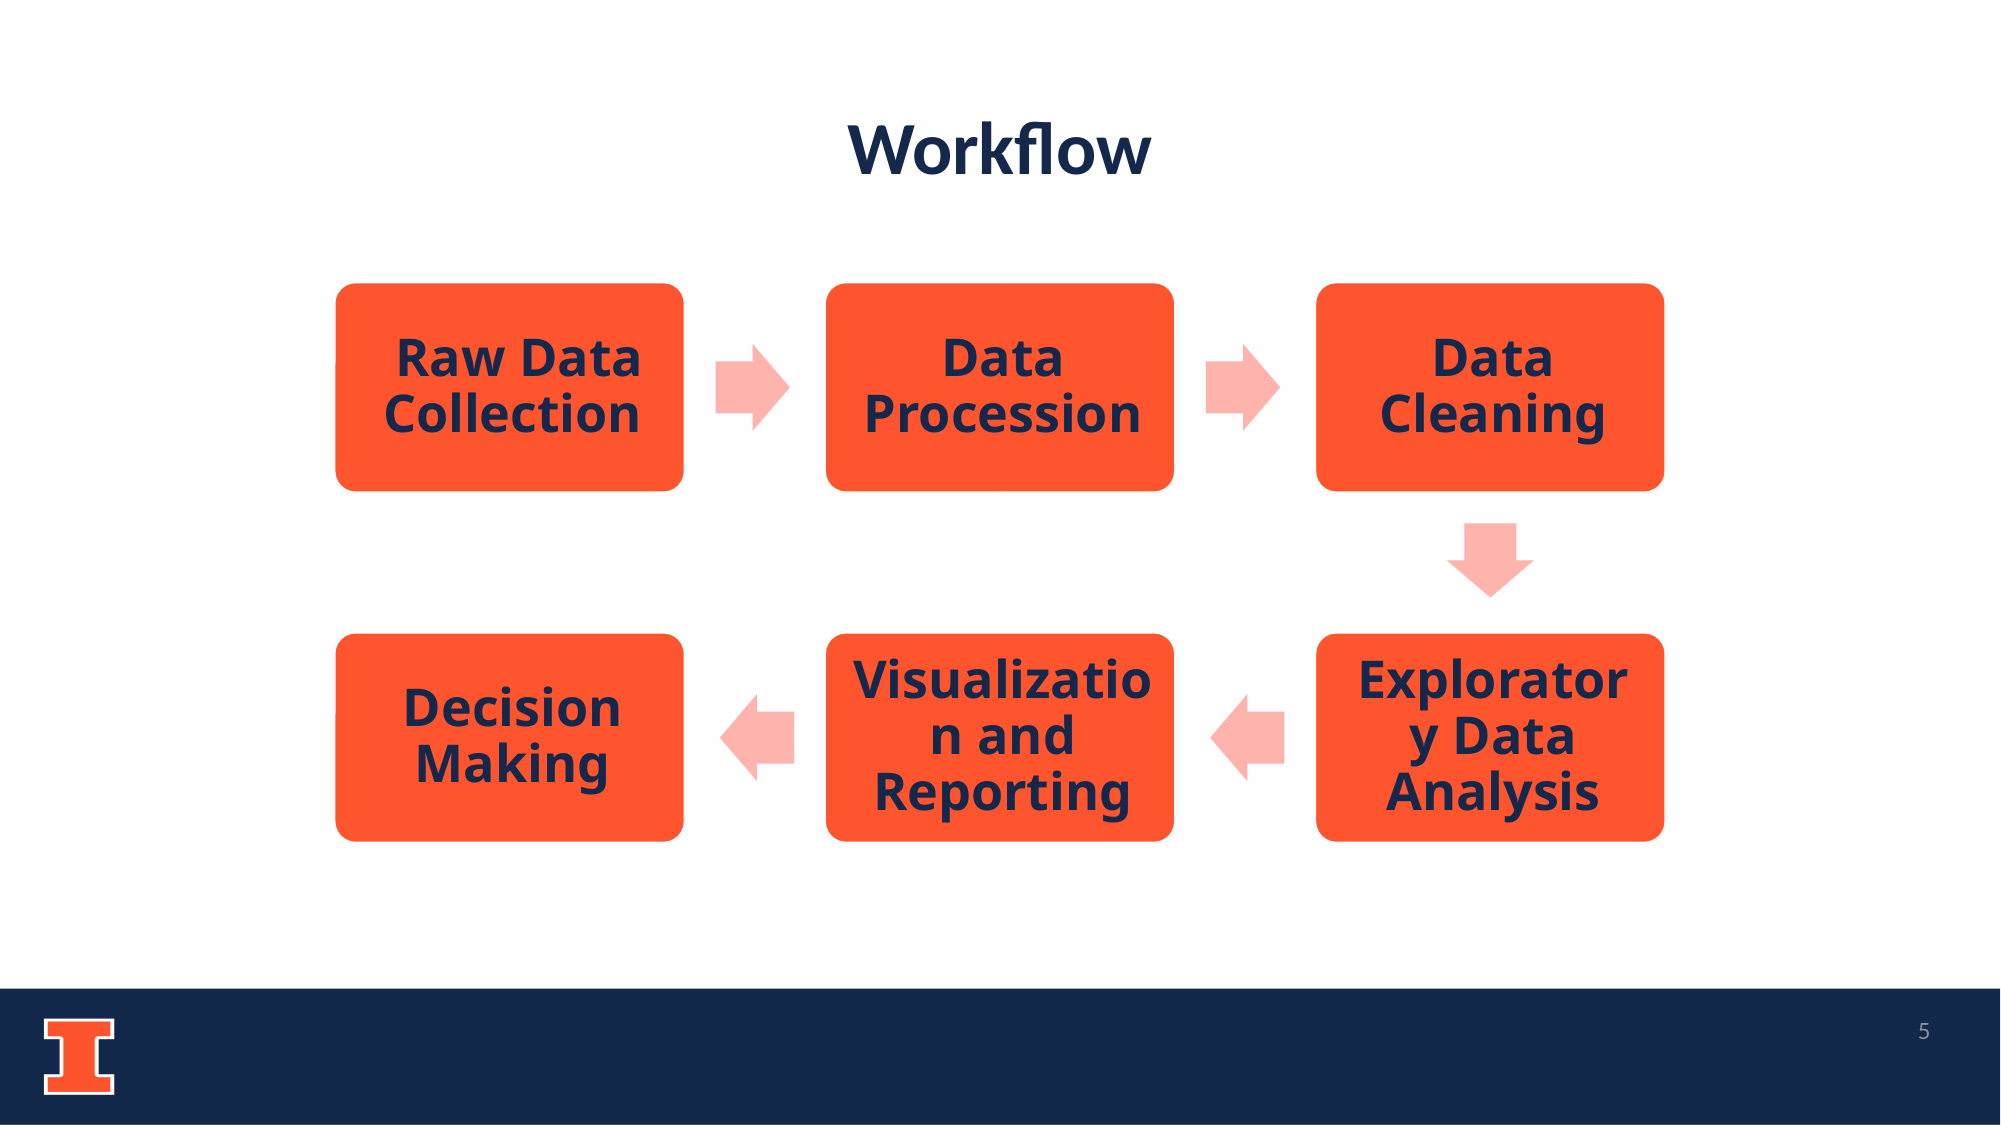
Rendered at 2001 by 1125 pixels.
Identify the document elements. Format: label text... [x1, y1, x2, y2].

slide_number 5 [1495, 999, 1946, 1060]
text_box Workflow [484, 91, 1516, 197]
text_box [333, 262, 1667, 863]
picture [0, 0, 2001, 1125]
